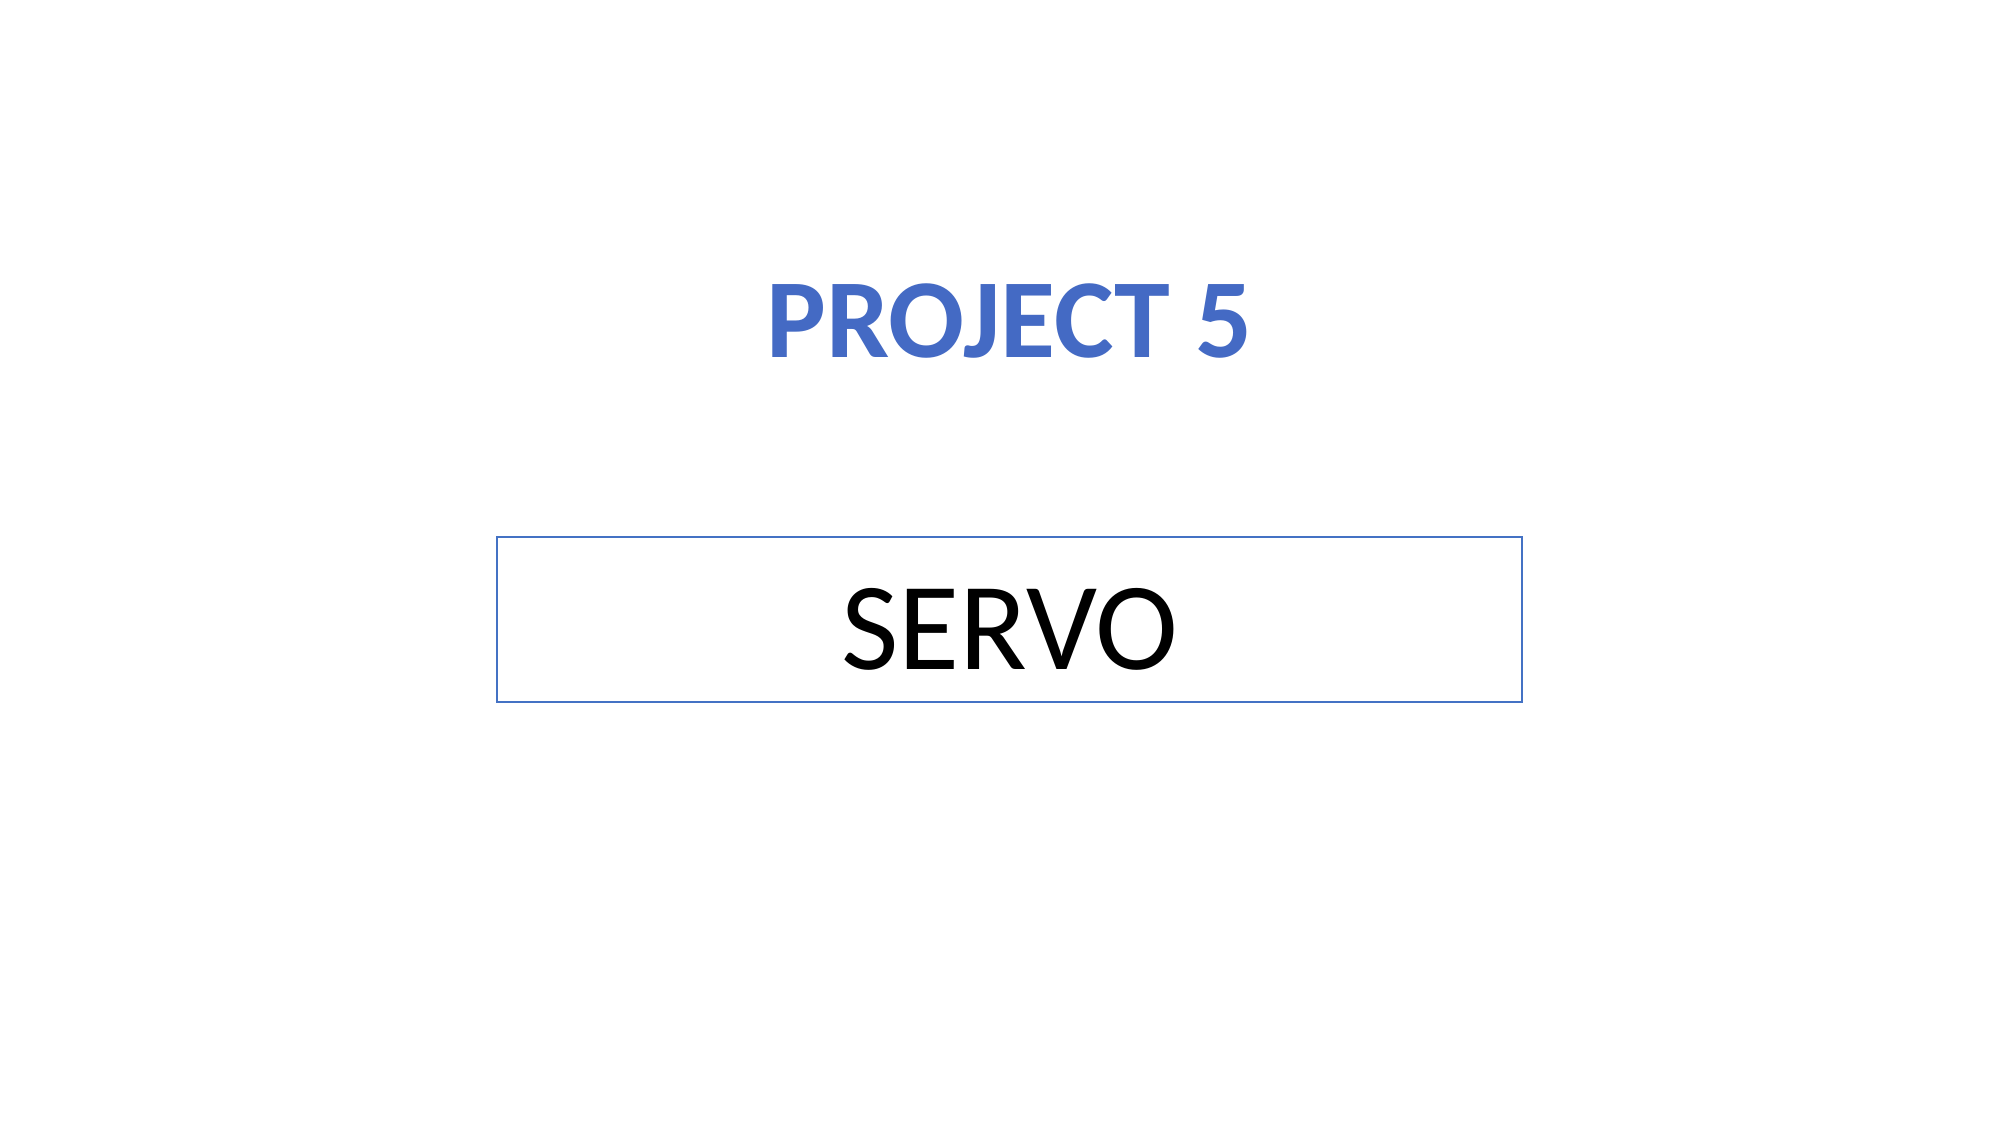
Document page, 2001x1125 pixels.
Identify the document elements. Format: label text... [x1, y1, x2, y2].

text_box Project 5 [751, 237, 1268, 388]
text_box SERVO [496, 536, 1523, 703]
